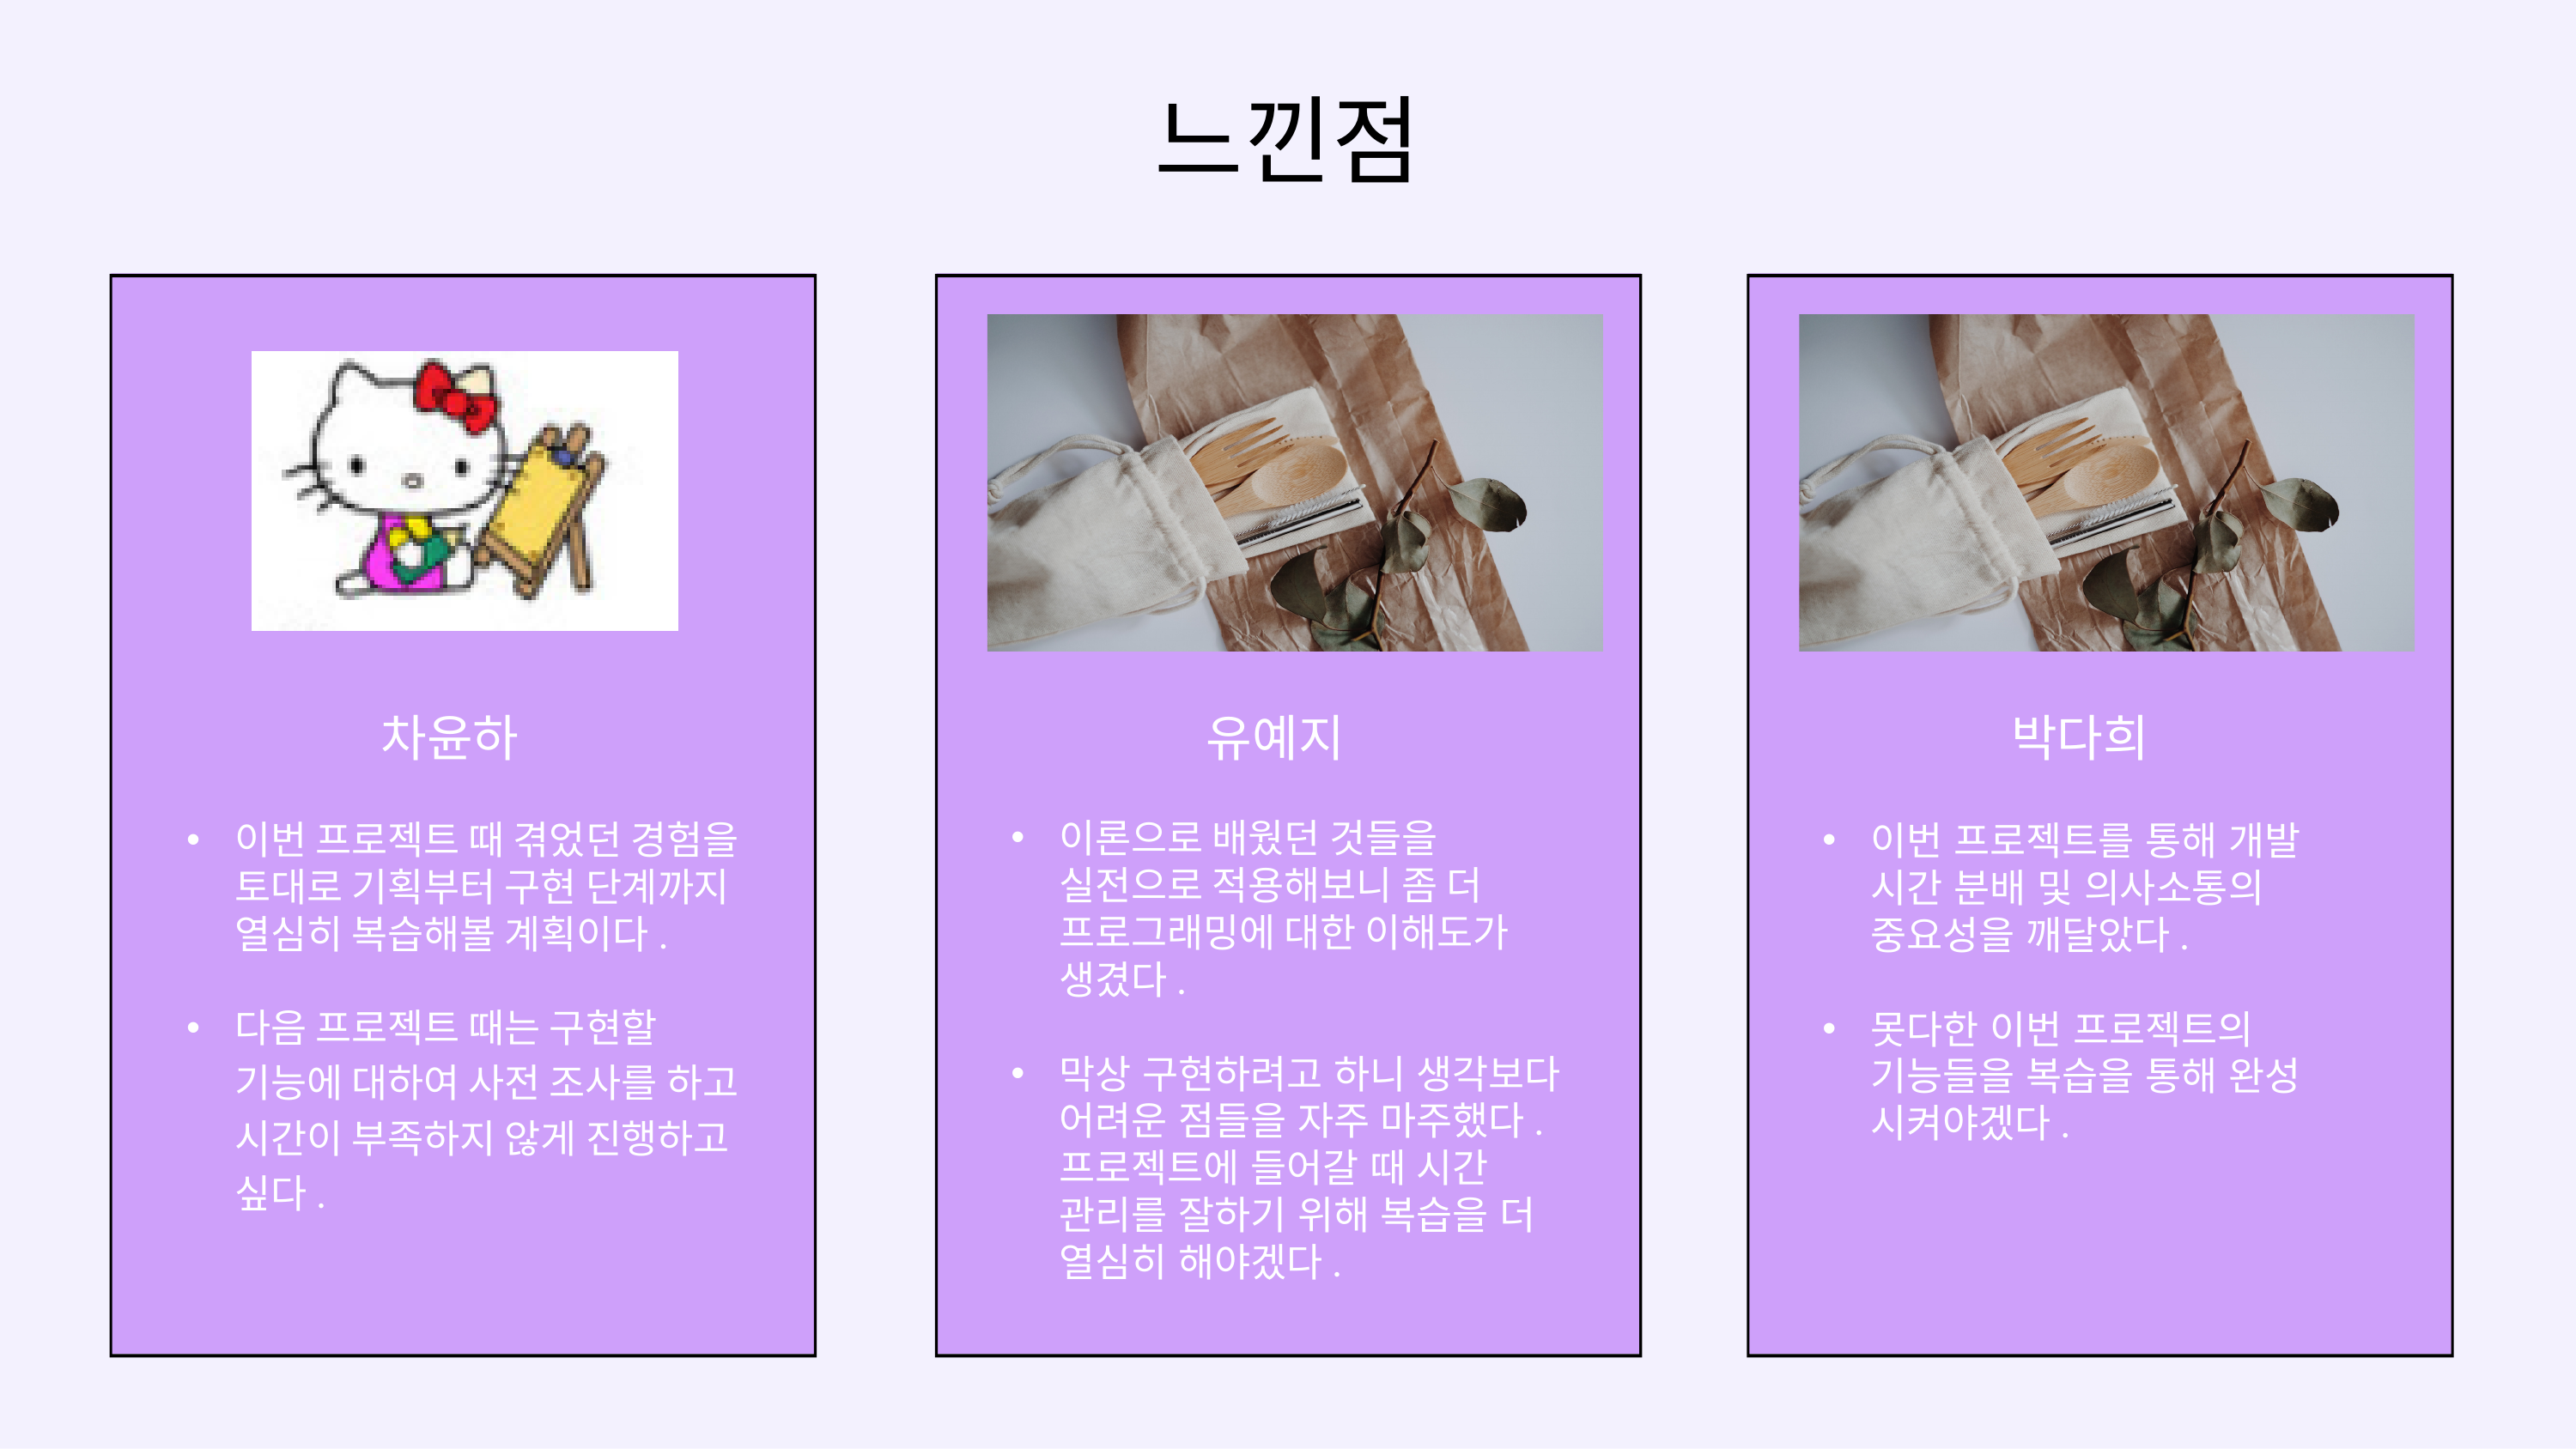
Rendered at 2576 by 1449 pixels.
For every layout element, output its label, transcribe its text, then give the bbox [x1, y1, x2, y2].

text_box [1747, 273, 2454, 1358]
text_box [109, 273, 817, 1358]
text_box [934, 273, 1643, 1358]
text_box 느낀점 [271, 45, 2305, 196]
picture [252, 350, 678, 631]
